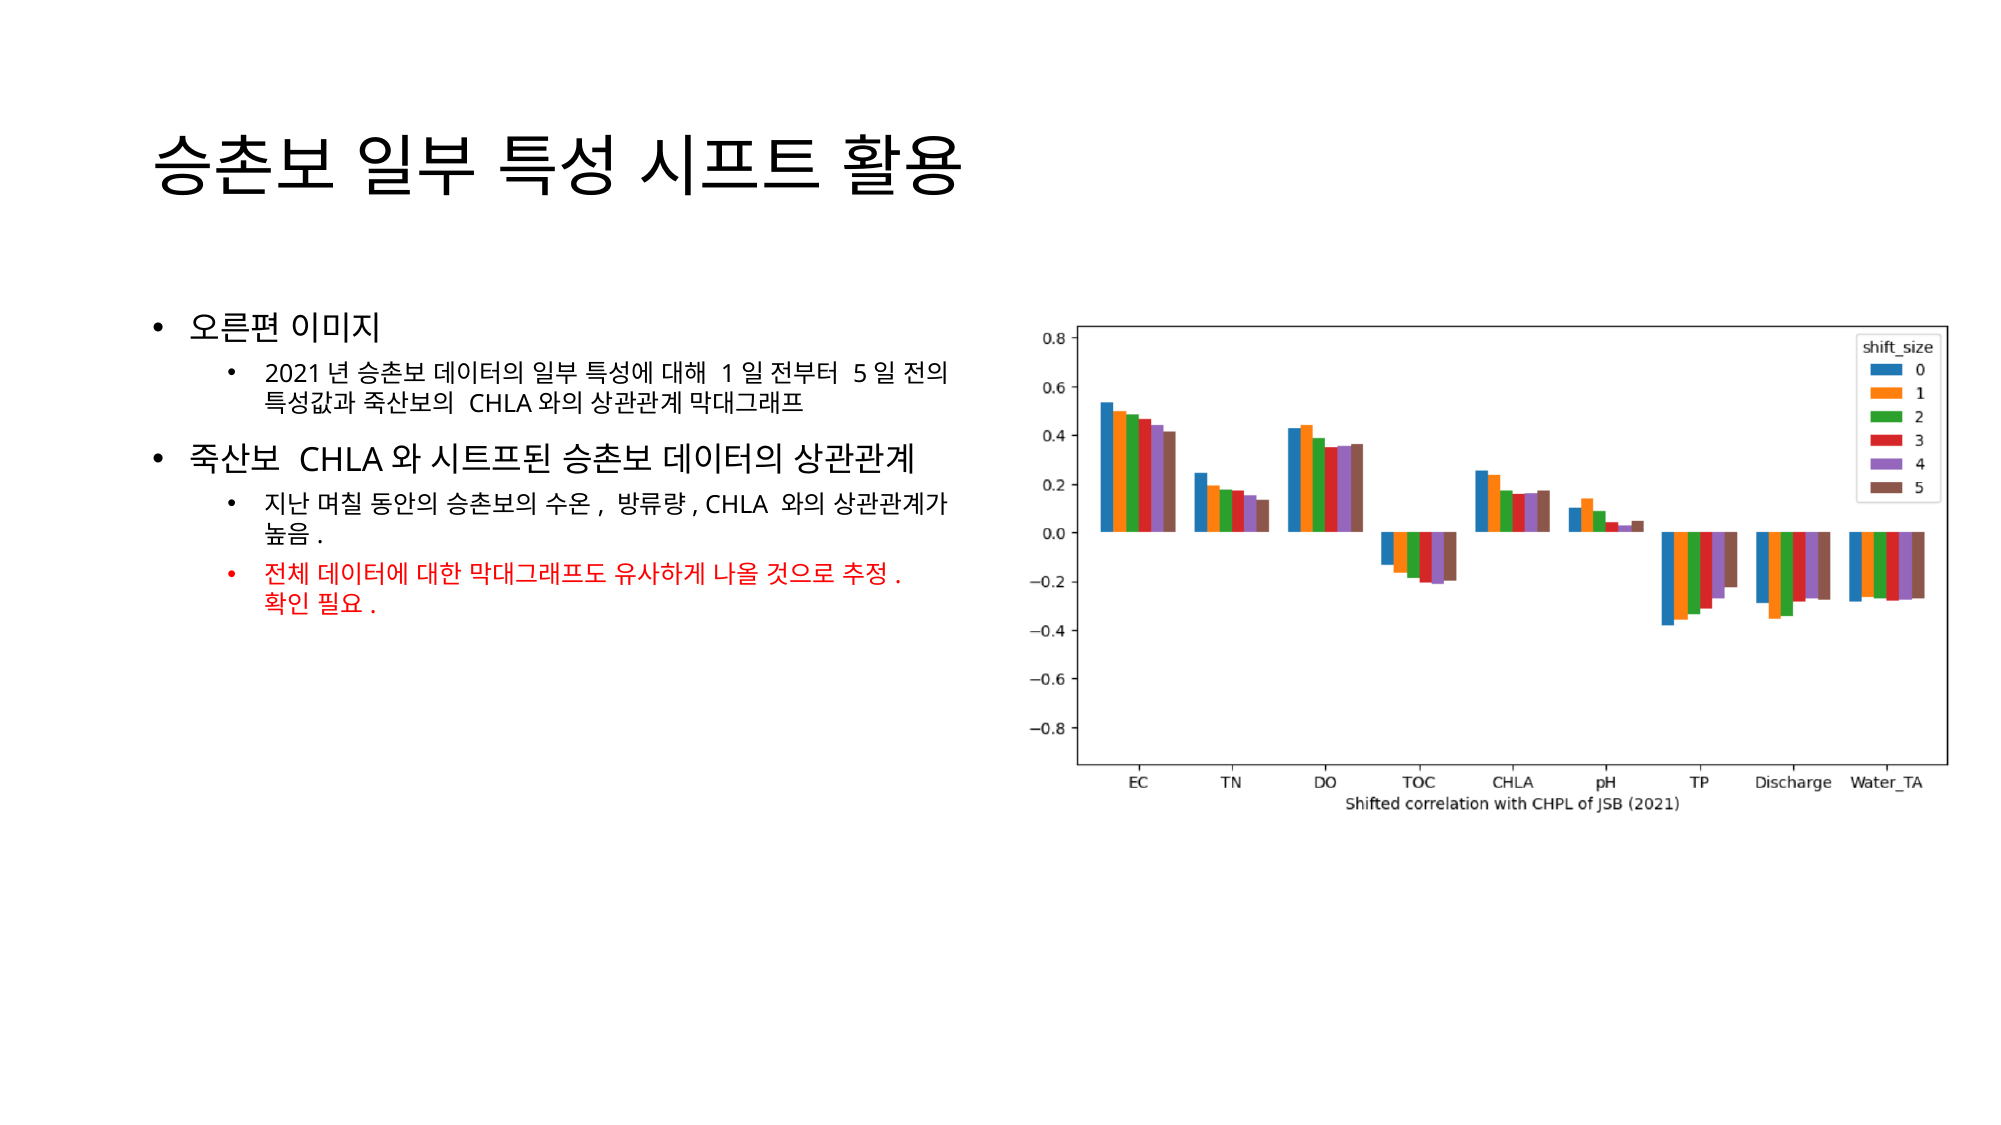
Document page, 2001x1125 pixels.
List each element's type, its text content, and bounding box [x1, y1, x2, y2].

title 승촌보 일부 특성 시프트 활용 [137, 59, 1863, 278]
picture [1029, 298, 1966, 827]
list 오른편 이미지 2021년 승촌보 데이터의 일부 특성에 대해 1일 전부터 5일 전의 특성값과 죽산보의 CHLA와의 상관관계 막대그래프 죽산보 CHLA와 시트프된 승촌보 데이터의 상관관계 지난 며칠 동안의 승촌보의 수온, 방류량, CHLA 와의 상관관계가 높음. 전체 데이터에 대한 막대그래프도 유사하게 나올 것으로 추정. 확인 필요. [137, 299, 971, 1014]
